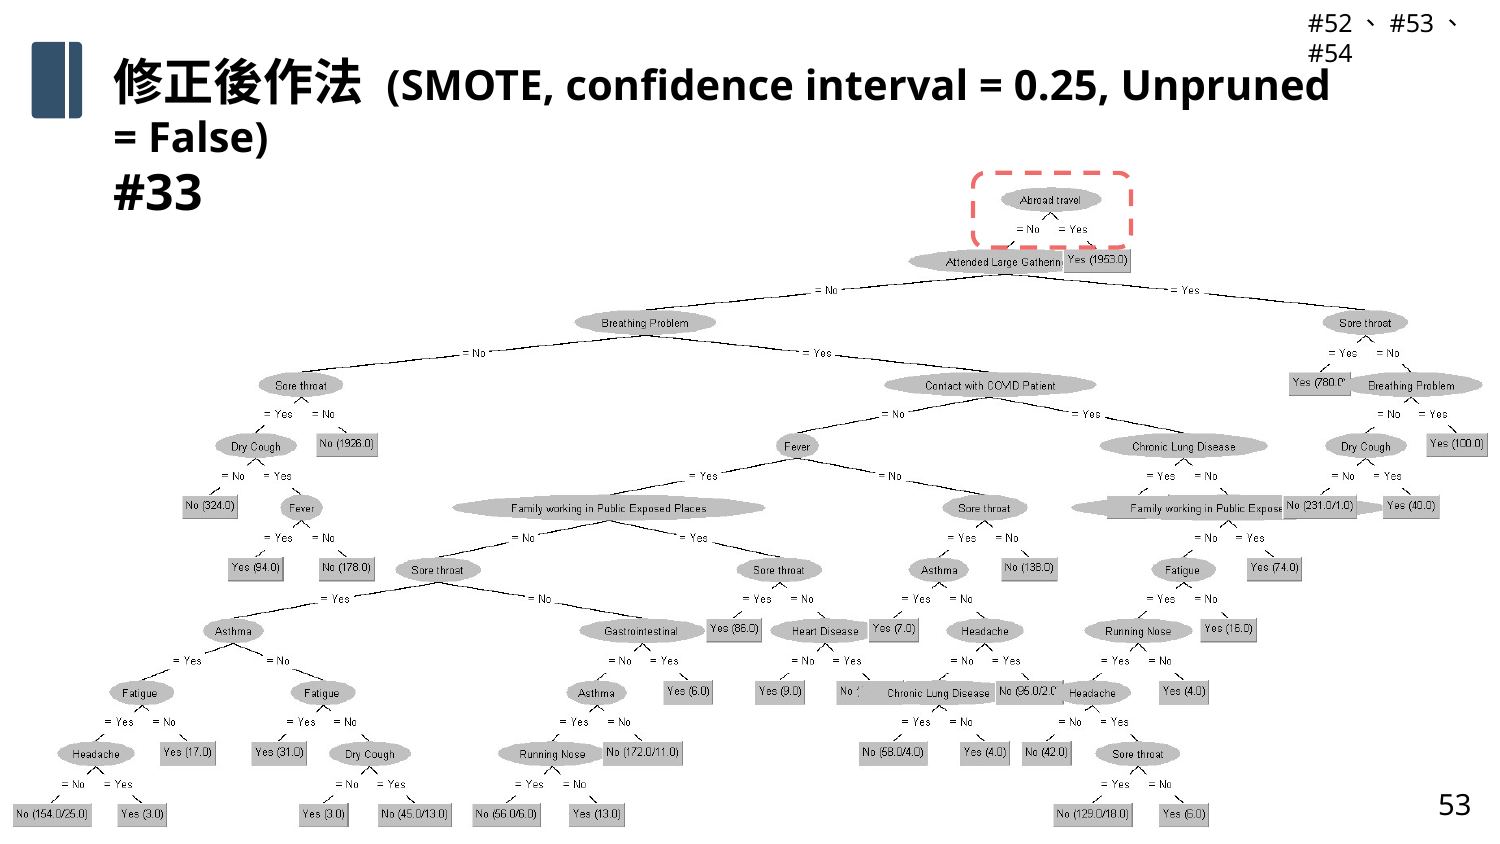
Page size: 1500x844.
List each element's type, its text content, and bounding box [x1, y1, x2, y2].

picture [0, 171, 1500, 844]
text_box #52、#53、#54 [1293, 0, 1500, 75]
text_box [31, 31, 1361, 170]
